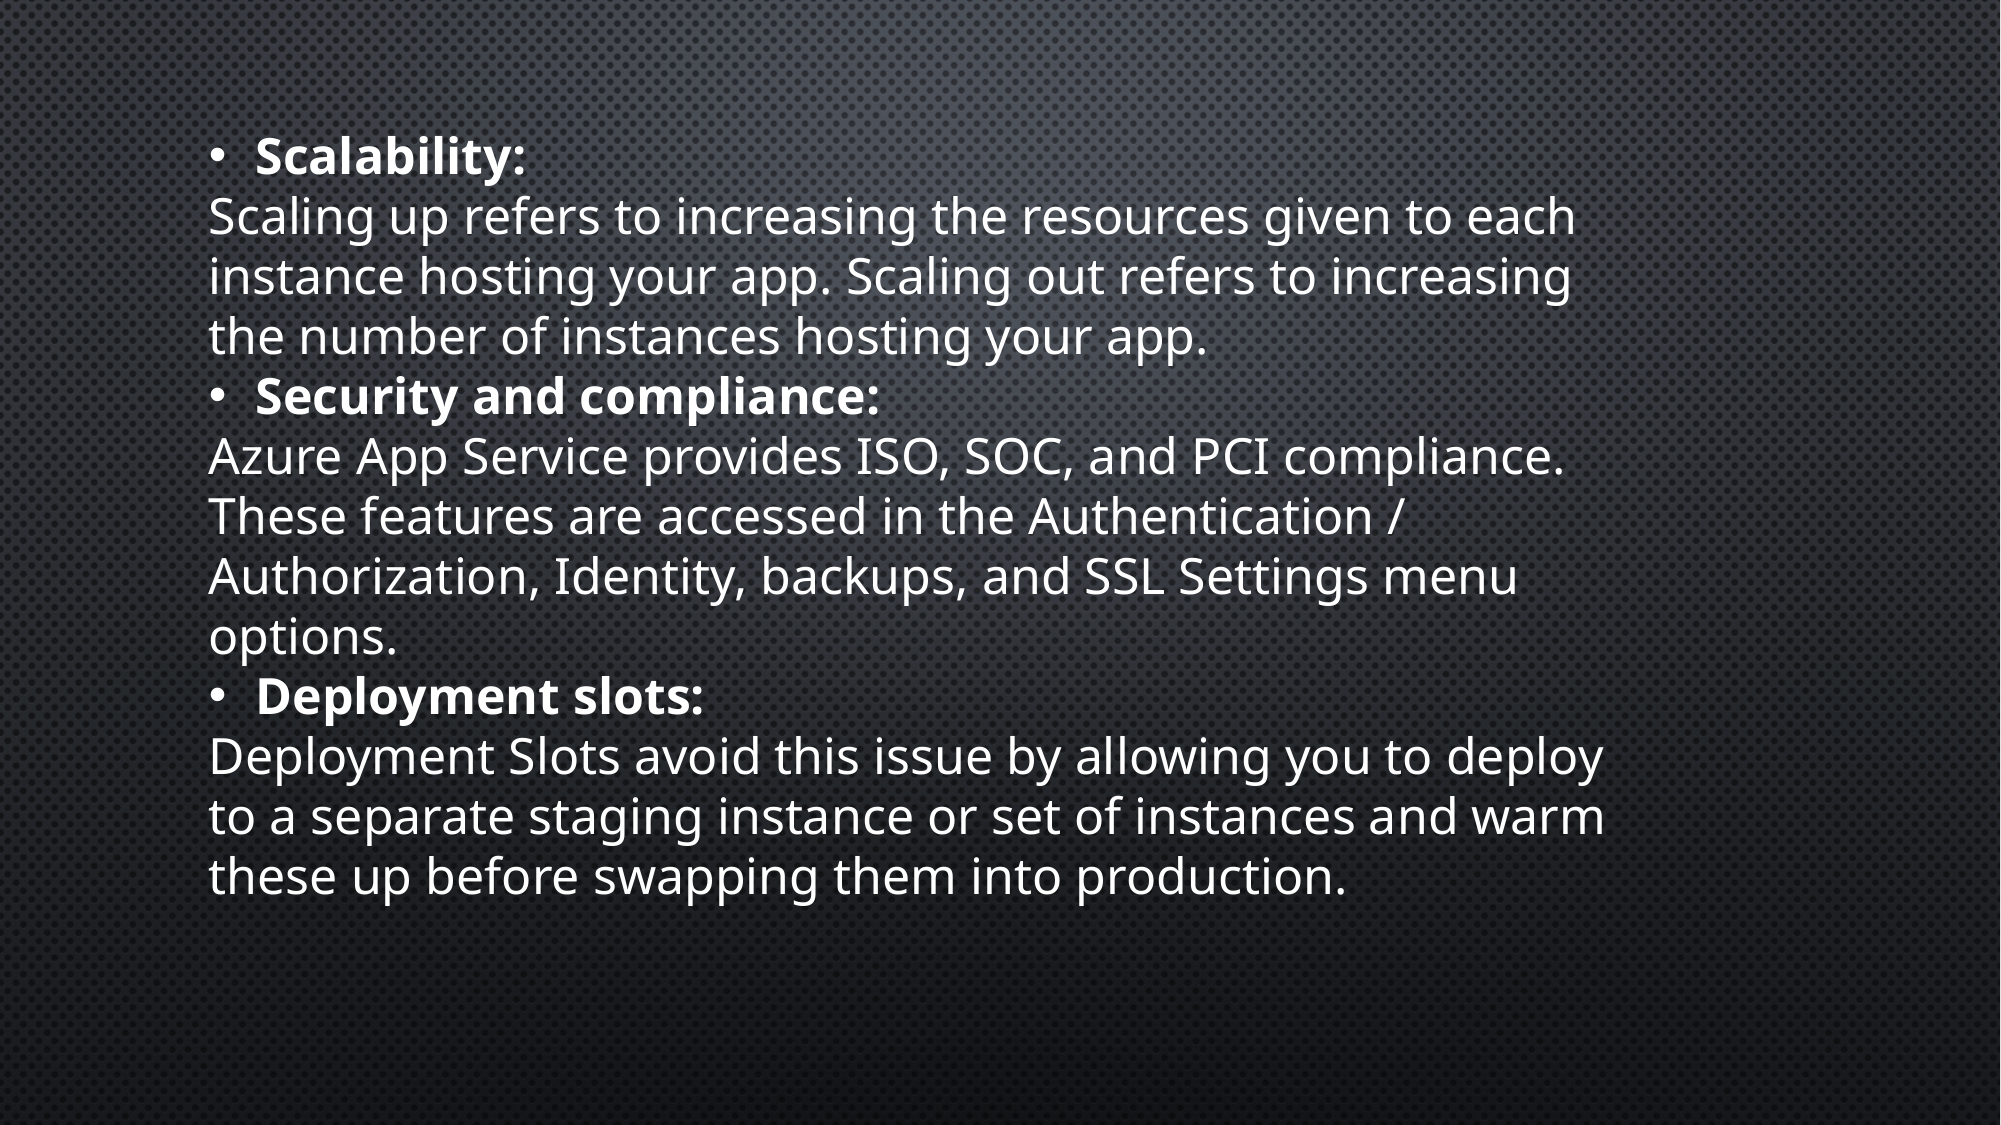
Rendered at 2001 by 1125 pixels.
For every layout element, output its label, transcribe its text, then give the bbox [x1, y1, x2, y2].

text_box Scalability: Scaling up refers to increasing the resources given to each instance hosting your app. Scaling out refers to increasing the number of instances hosting your app. Security and compliance: Azure App Service provides ISO, SOC, and PCI compliance. These features are accessed in the Authentication / Authorization, Identity, backups, and SSL Settings menu options. Deployment slots: Deployment Slots avoid this issue by allowing you to deploy to a separate staging instance or set of instances and warm these up before swapping them into production. [194, 116, 1663, 957]
